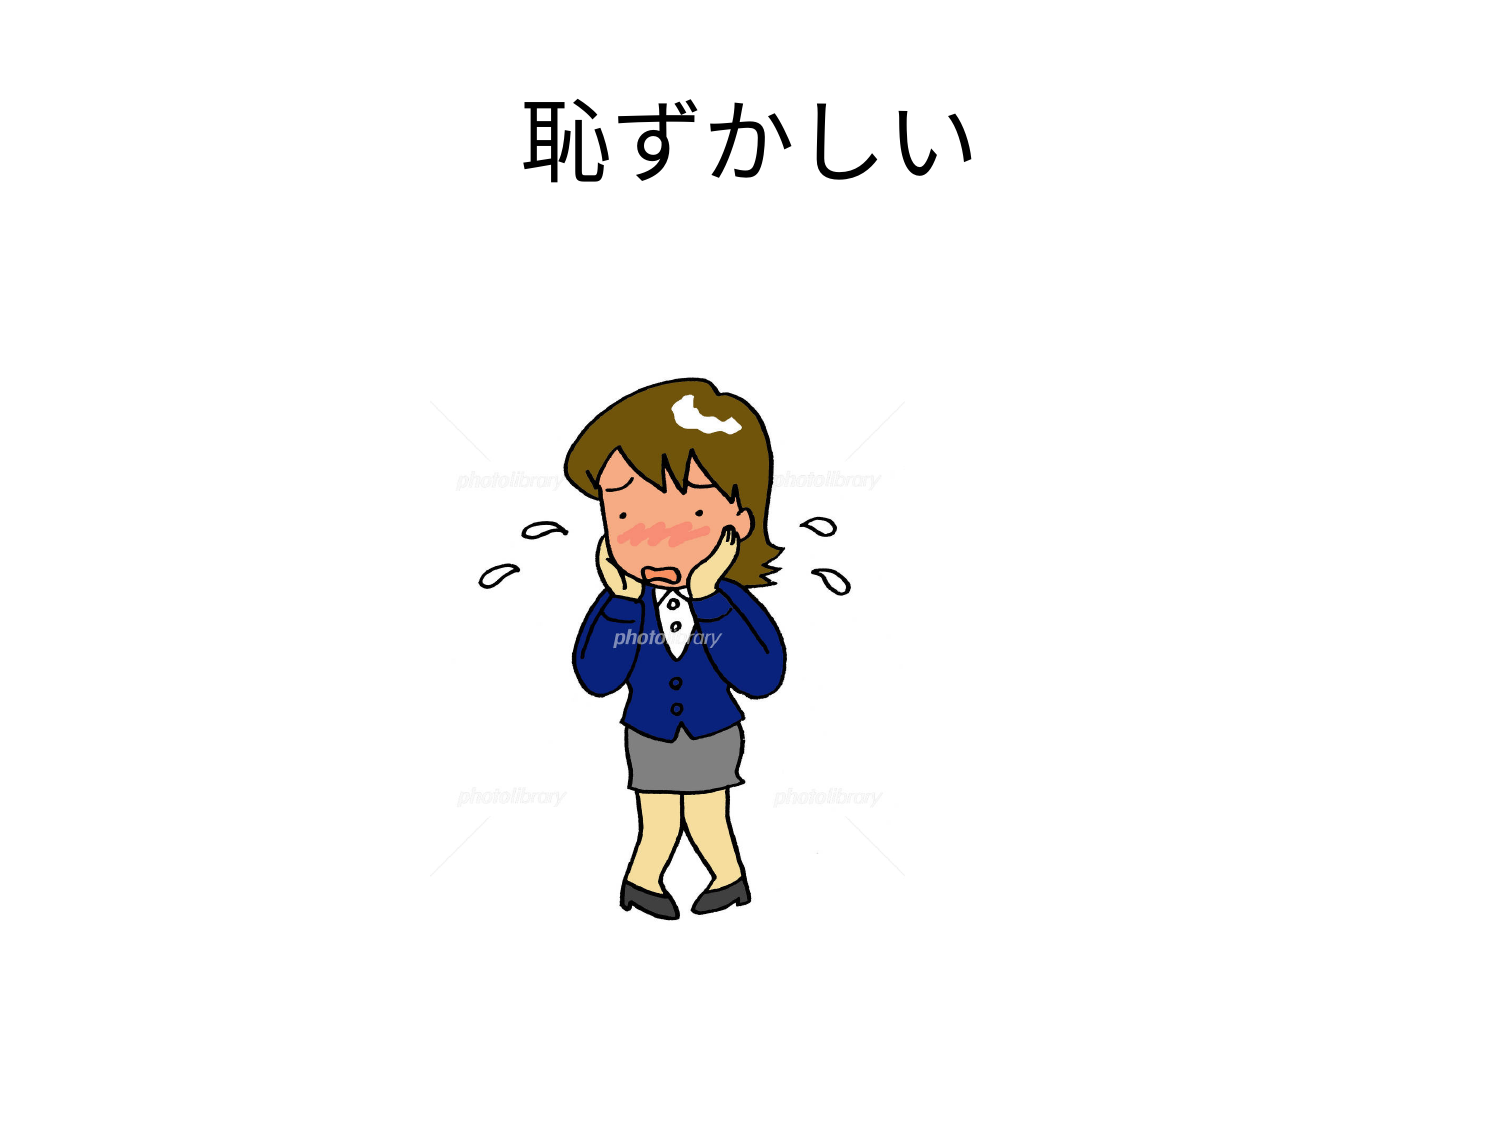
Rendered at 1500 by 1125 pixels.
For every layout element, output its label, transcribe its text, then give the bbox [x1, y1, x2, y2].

title 恥ずかしい [75, 45, 1425, 233]
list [430, 322, 905, 956]
